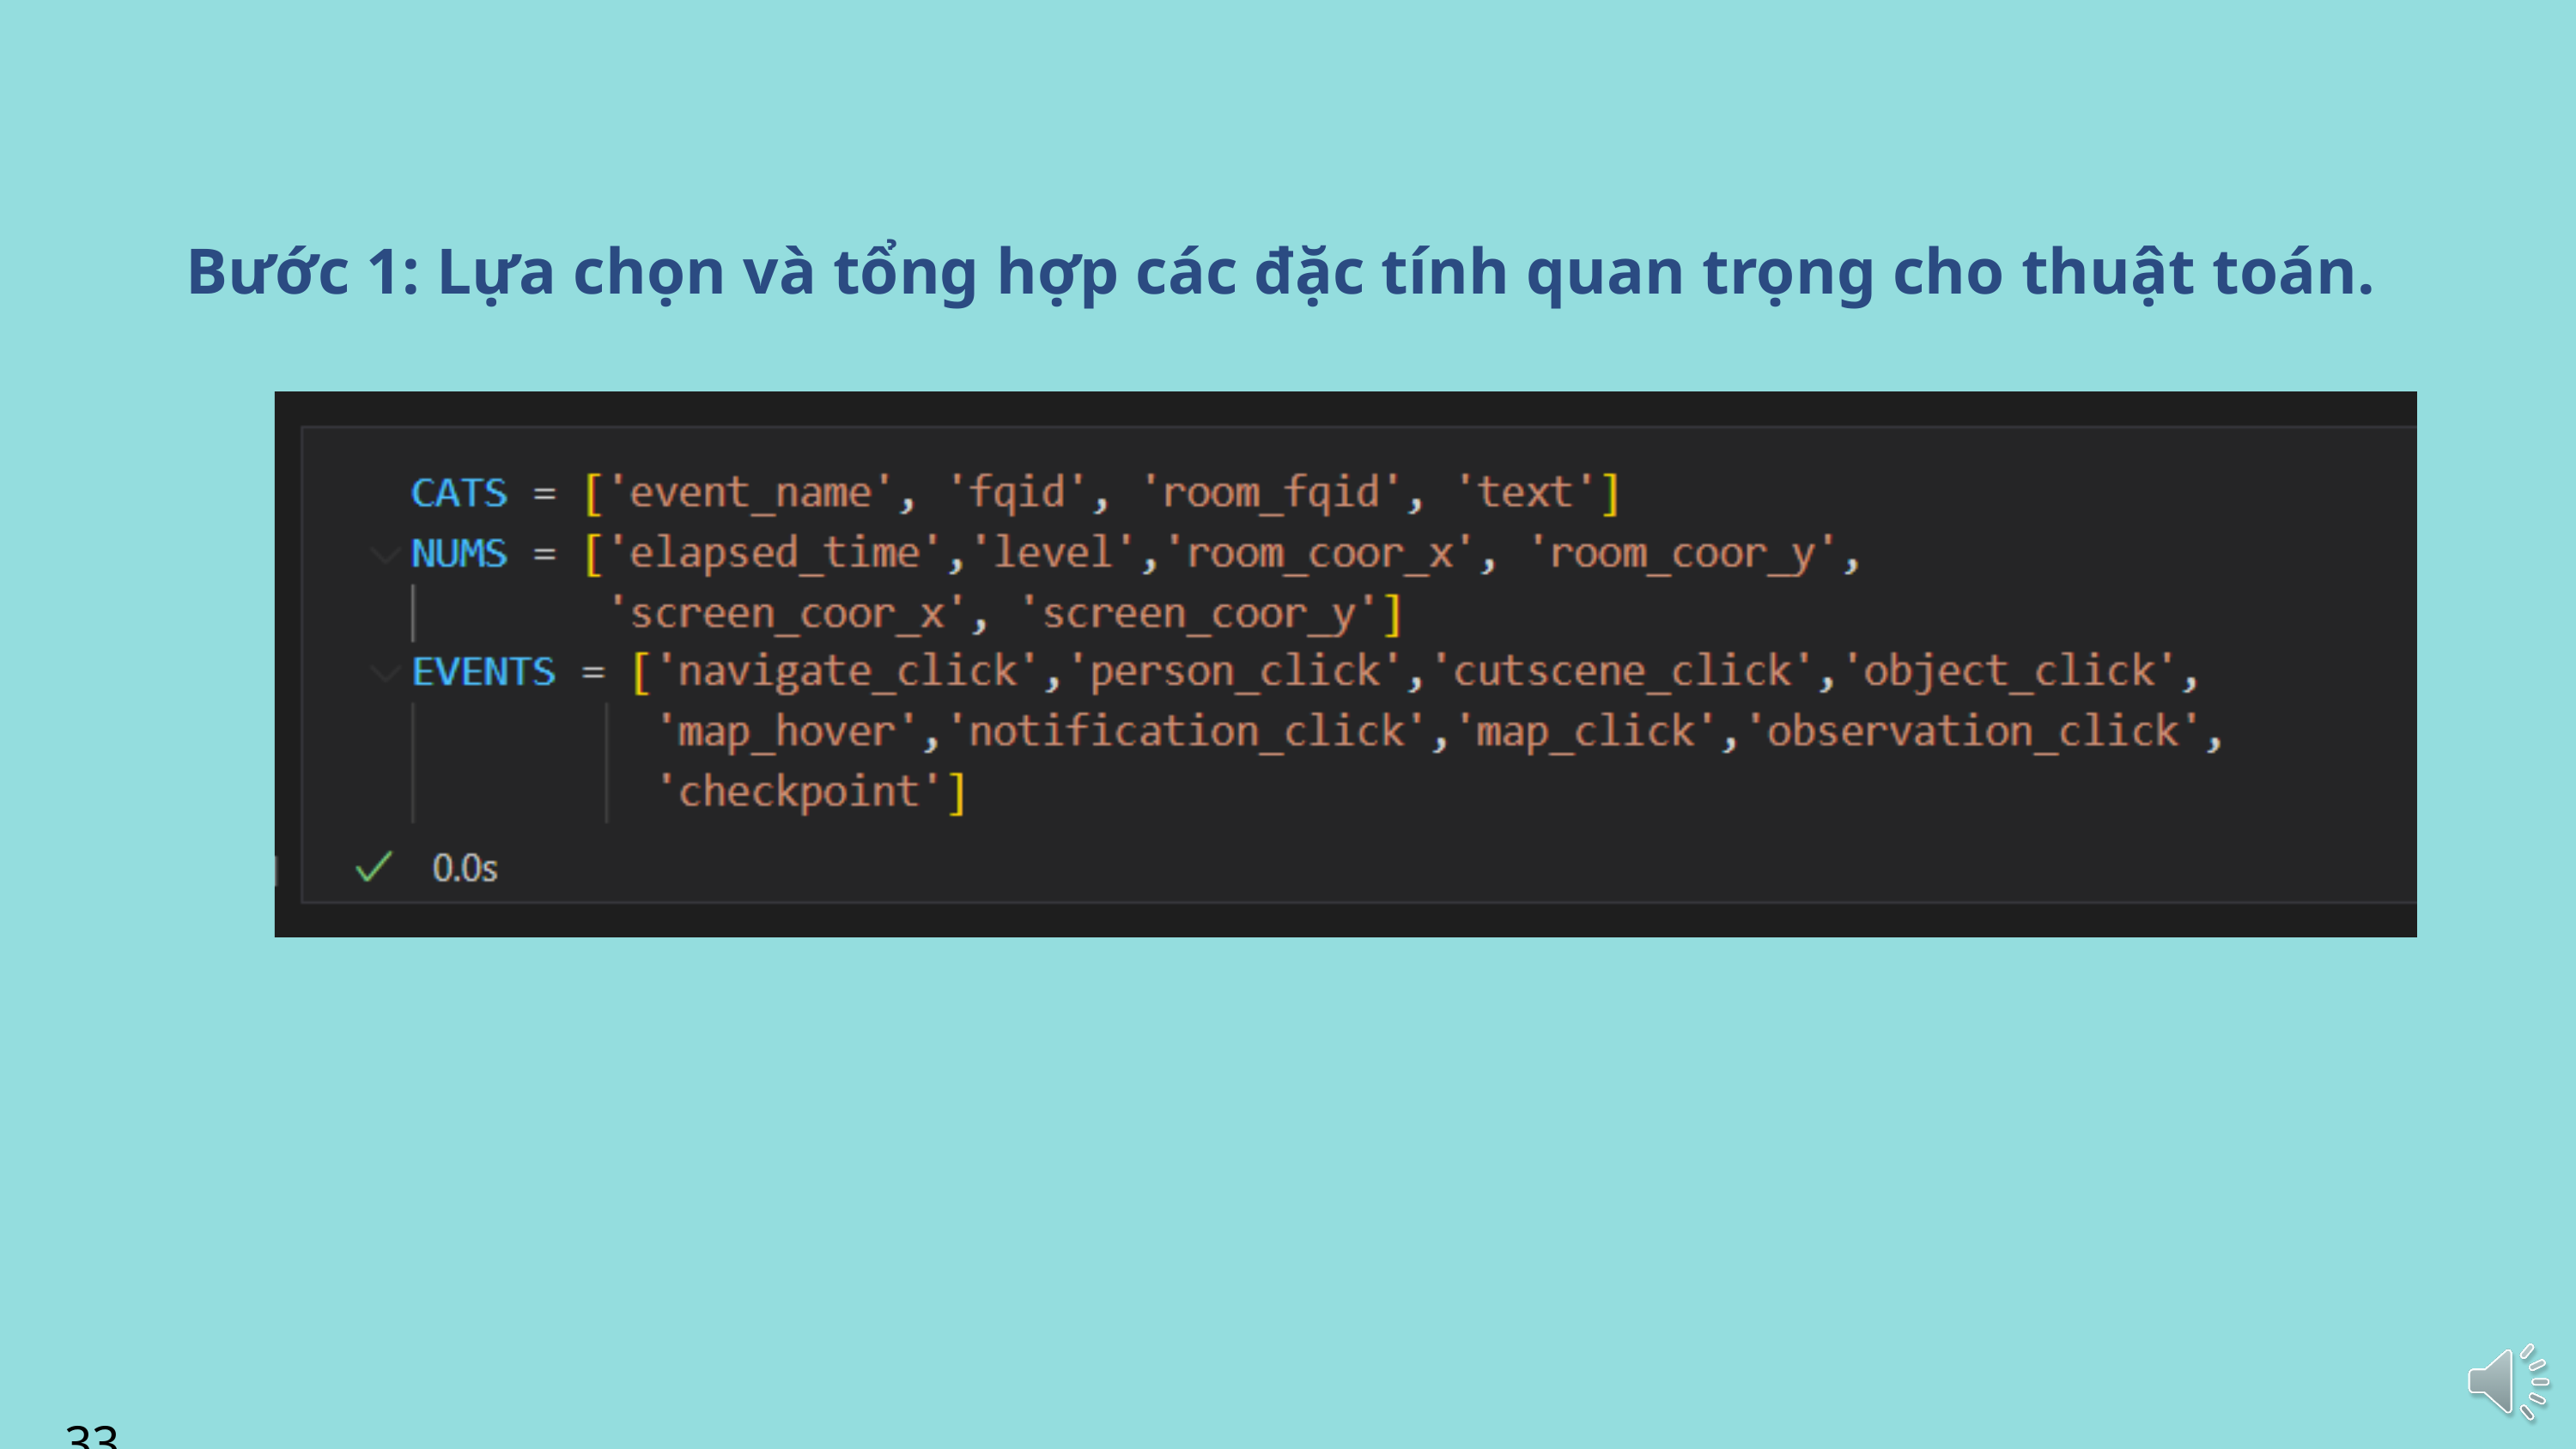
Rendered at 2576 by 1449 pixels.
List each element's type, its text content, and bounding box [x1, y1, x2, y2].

text_box 33. [0, 1389, 198, 1449]
text_box [274, 391, 2417, 937]
picture [2468, 1341, 2555, 1428]
text_box Bước 1: Lựa chọn và tổng hợp các đặc tính quan trọng cho thuật toán. [144, 142, 2418, 307]
